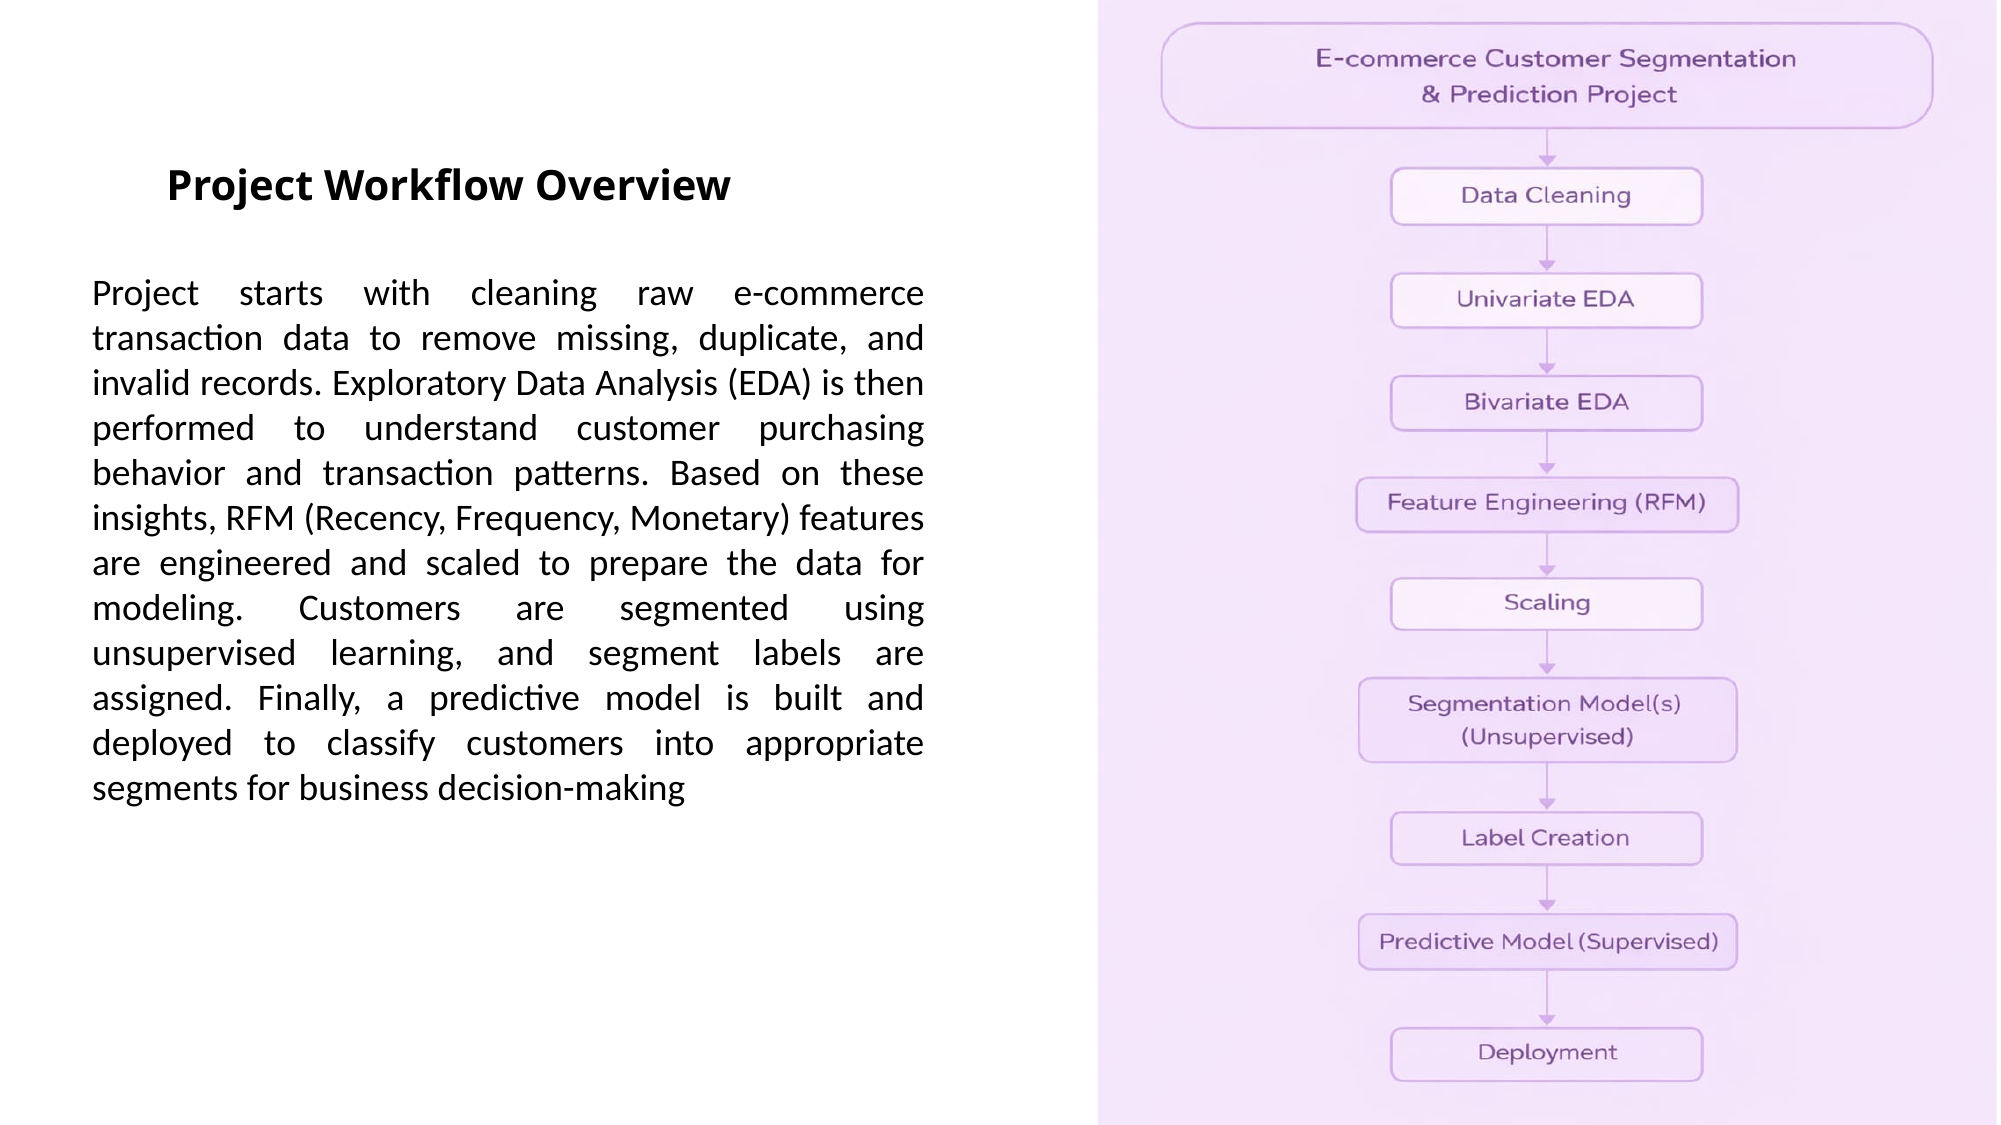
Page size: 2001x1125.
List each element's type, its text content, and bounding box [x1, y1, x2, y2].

text_box Project starts with cleaning raw e-commerce transaction data to remove missing, duplicate, and invalid records. Exploratory Data Analysis (EDA) is then performed to understand customer purchasing behavior and transaction patterns. Based on these insights, RFM (Recency, Frequency, Monetary) features are engineered and scaled to prepare the data for modeling. Customers are segmented using unsupervised learning, and segment labels are assigned. Finally, a predictive model is built and deployed to classify customers into appropriate segments for business decision-making [77, 260, 941, 815]
text_box Project Workflow Overview [151, 151, 1097, 217]
picture [1097, 0, 1997, 1125]
